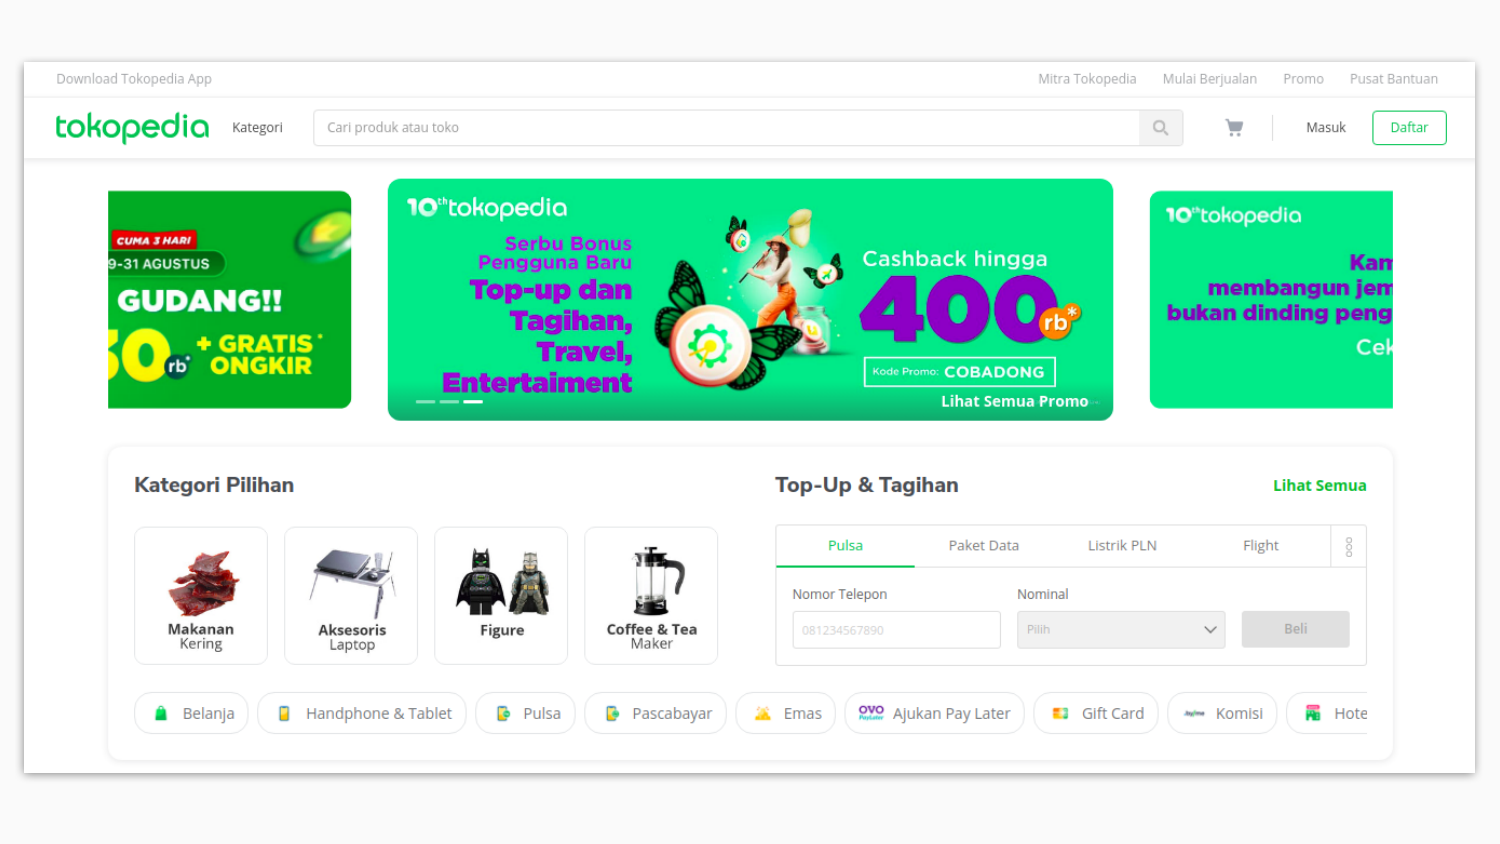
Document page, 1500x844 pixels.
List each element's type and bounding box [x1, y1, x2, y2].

picture [24, 62, 1476, 773]
